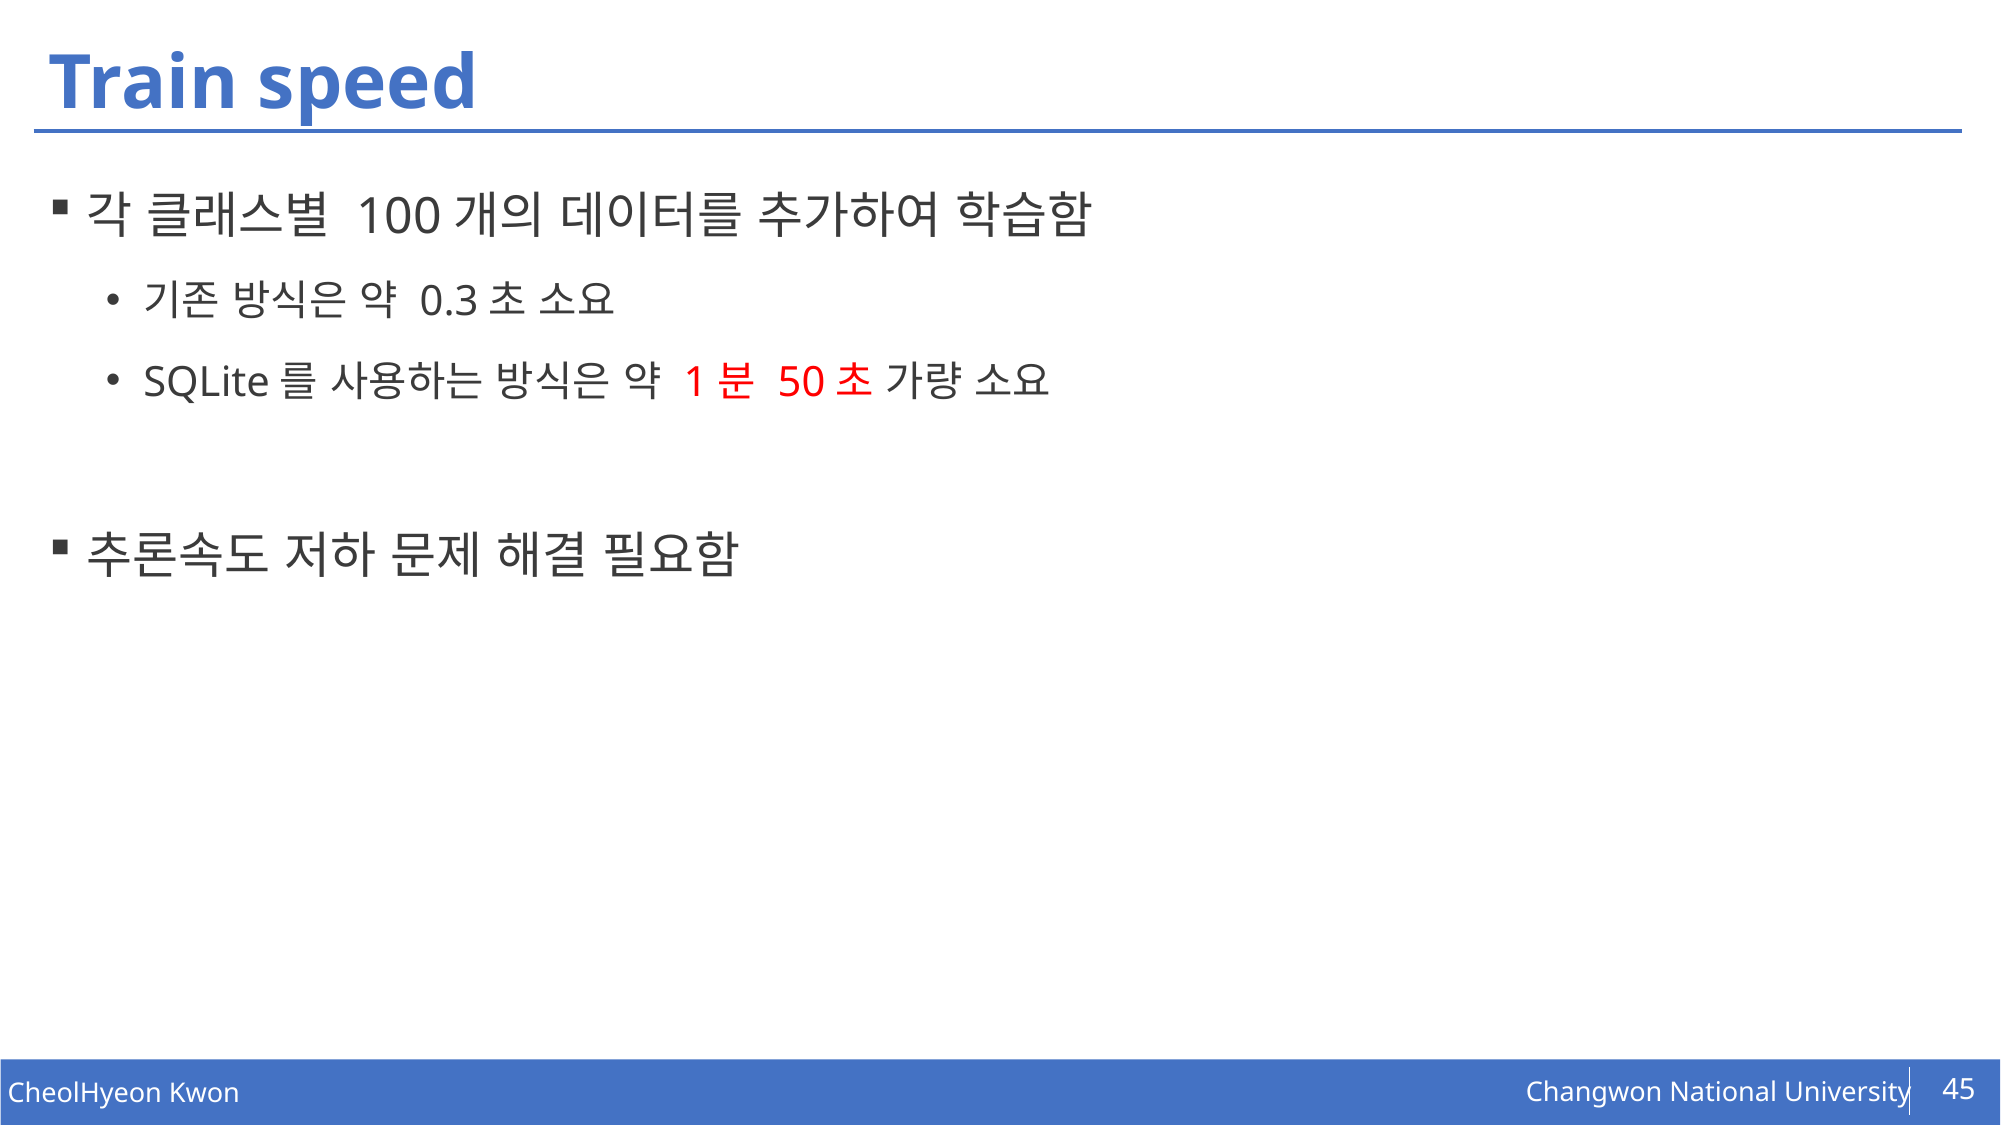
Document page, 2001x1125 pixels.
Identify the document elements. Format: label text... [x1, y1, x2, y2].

title Train speed [33, 27, 1963, 143]
slide_number 45 [1922, 1060, 1996, 1121]
list 각 클래스별 100개의 데이터를 추가하여 학습함 기존 방식은 약 0.3초 소요 SQLite를 사용하는 방식은 약 1분 50초 가량 소요 추론속도 저하 문제 해결 필요함 [33, 152, 1963, 997]
